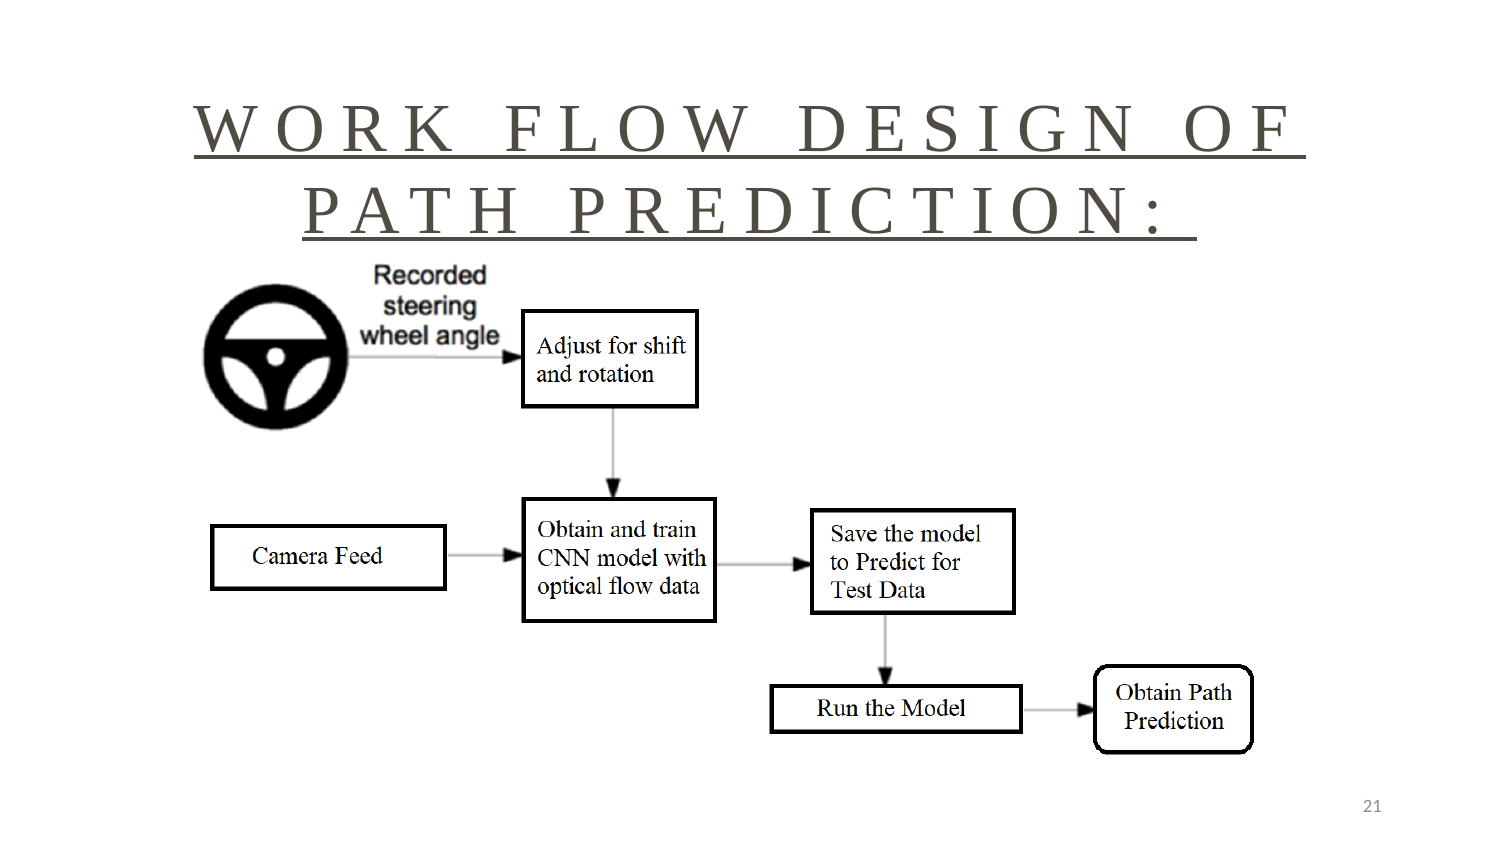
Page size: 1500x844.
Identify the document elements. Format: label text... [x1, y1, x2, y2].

text_box WORK FLOW DESIGN OF PATH PREDICTION: [96, 75, 1404, 255]
slide_number 21 [1059, 782, 1397, 827]
picture [194, 260, 1305, 779]
